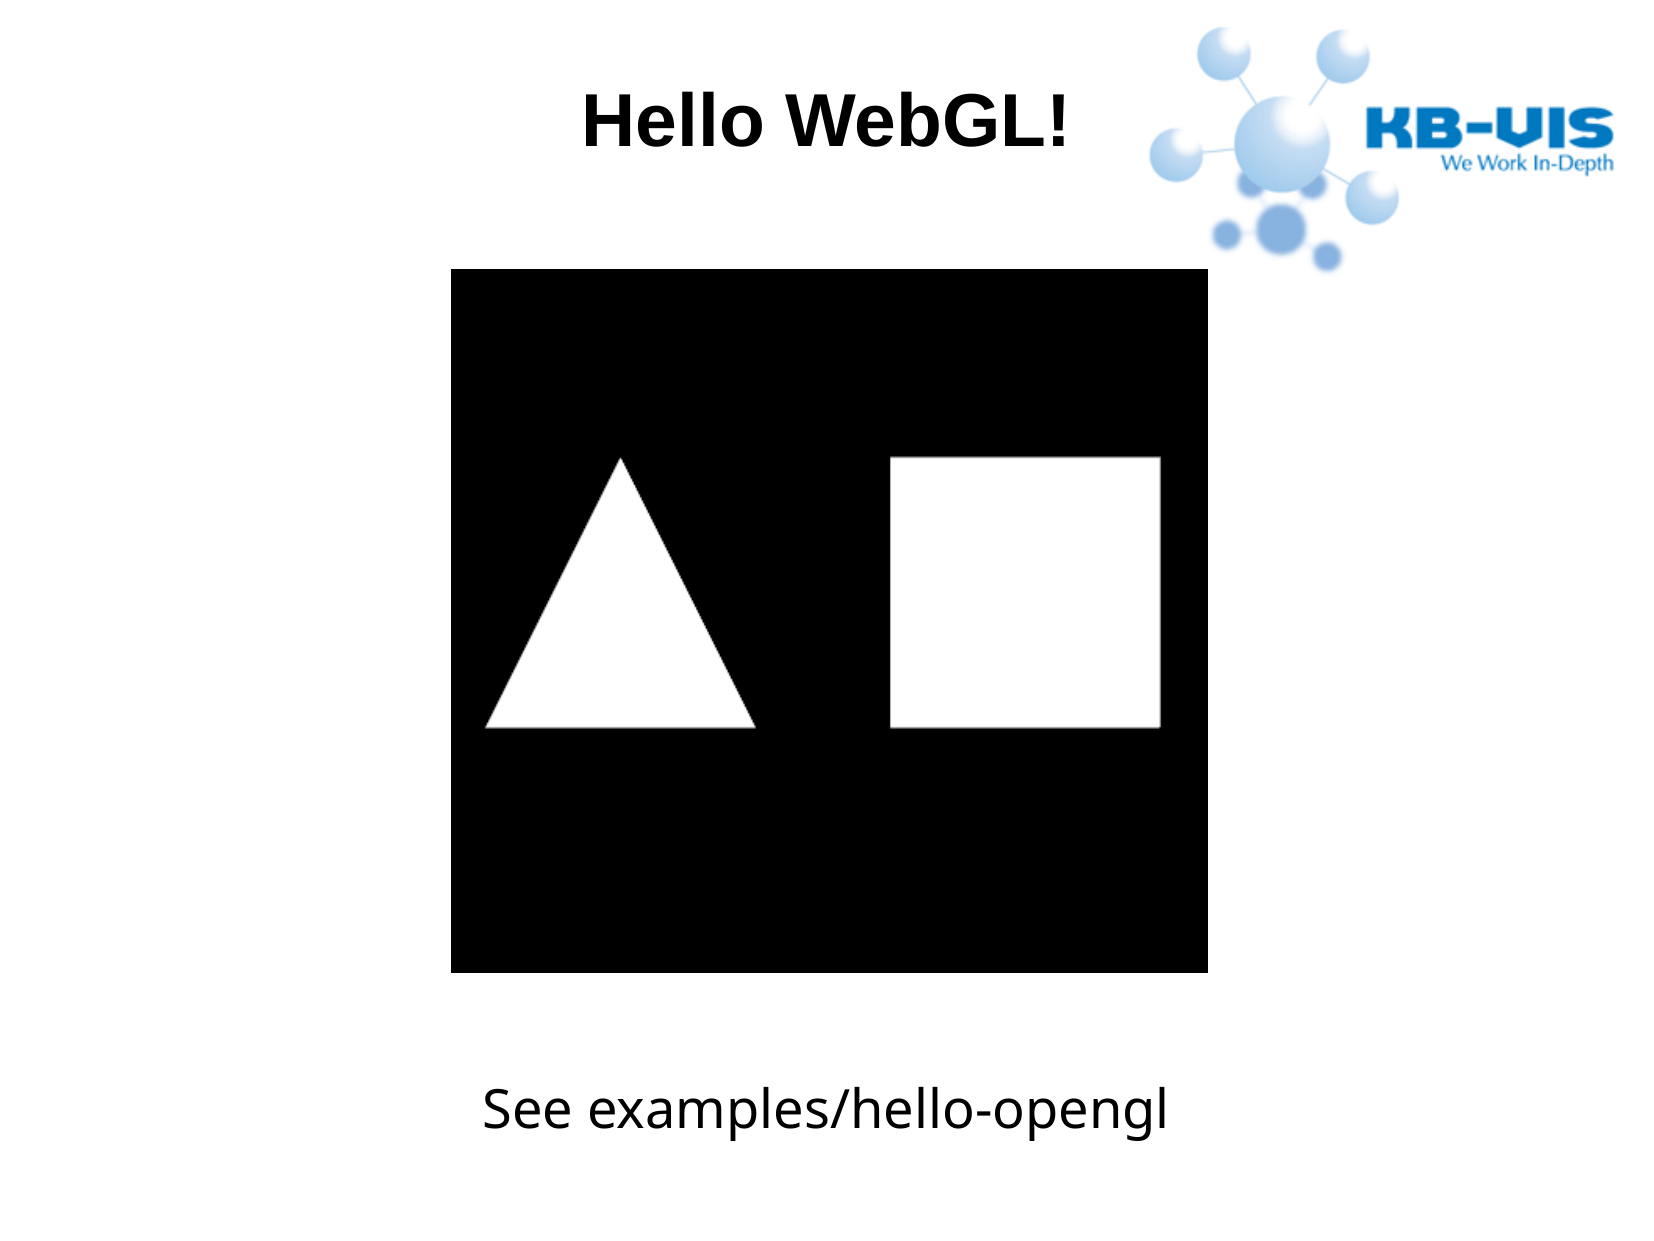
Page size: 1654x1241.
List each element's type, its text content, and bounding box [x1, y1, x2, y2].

text_box Hello WebGL! [82, 17, 1571, 210]
text_box See examples/hello-opengl [82, 1039, 1571, 1167]
picture [0, 0, 1654, 1241]
